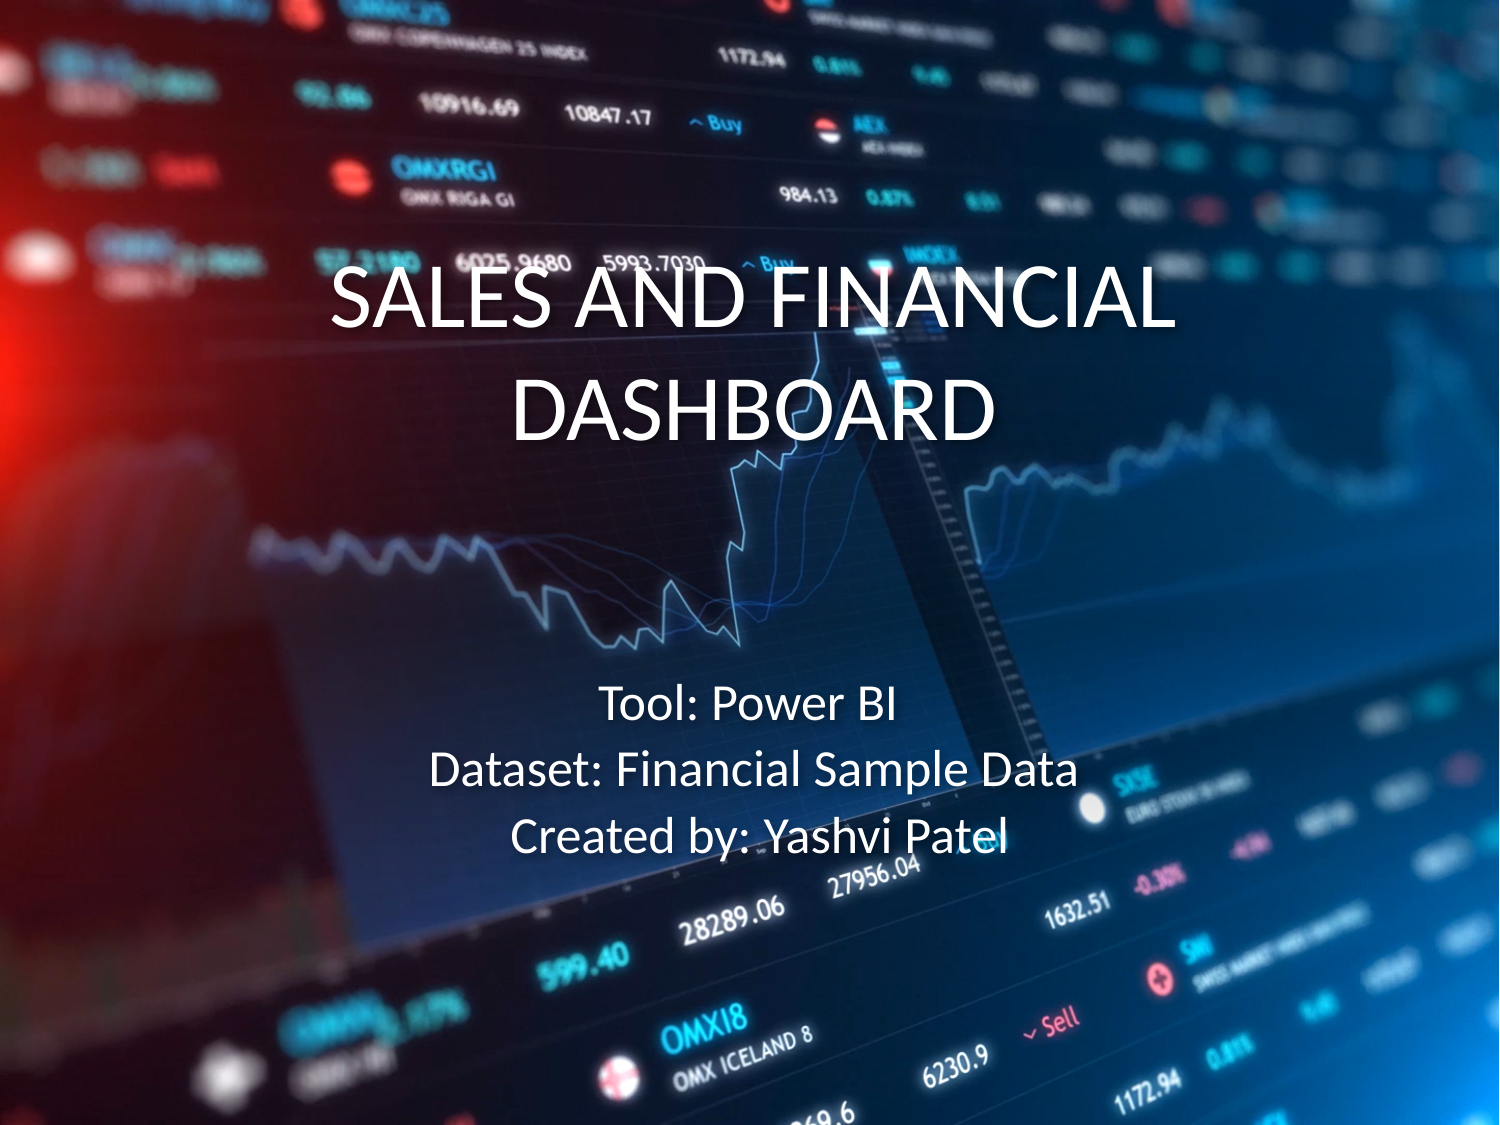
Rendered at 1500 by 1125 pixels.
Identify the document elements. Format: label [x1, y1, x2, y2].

text_box [0, 0, 1500, 1125]
